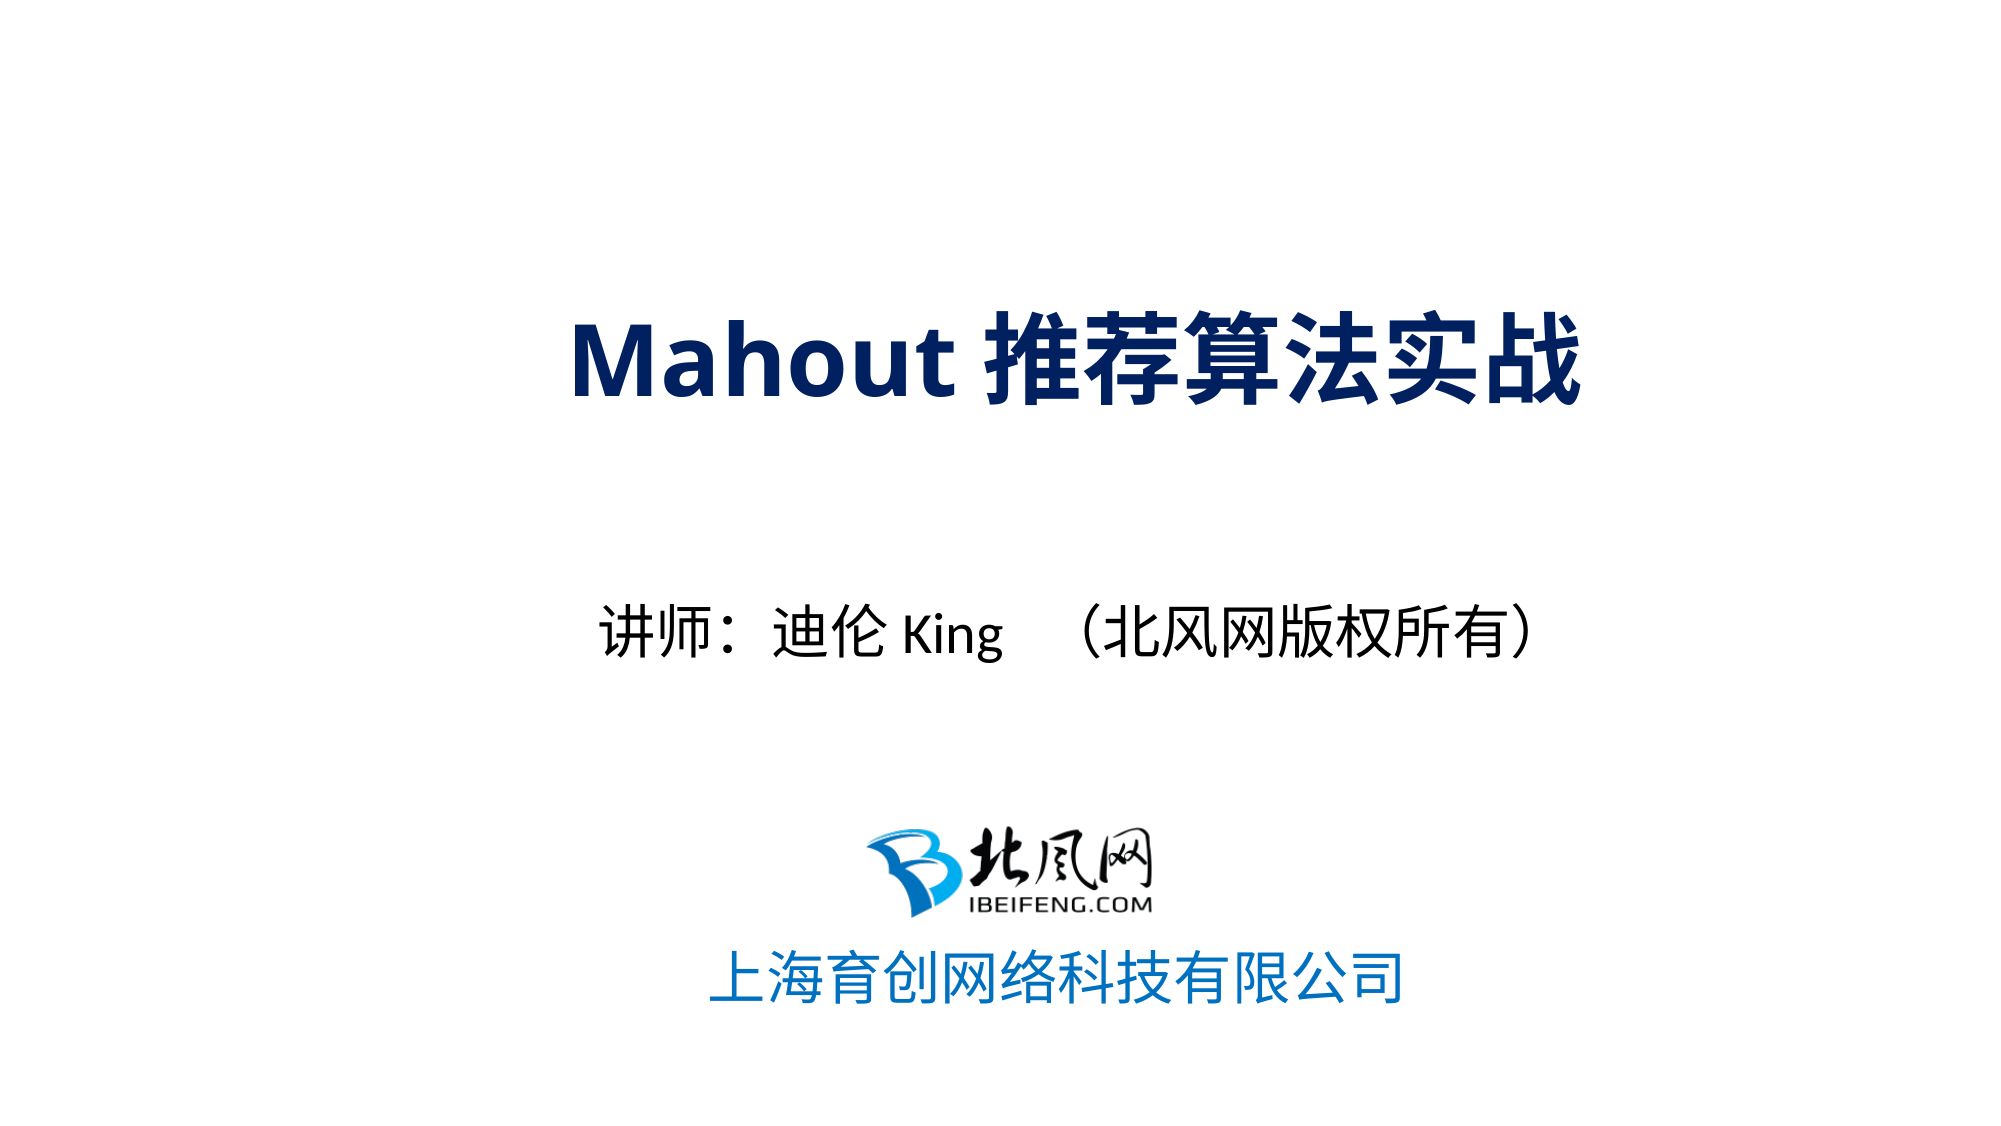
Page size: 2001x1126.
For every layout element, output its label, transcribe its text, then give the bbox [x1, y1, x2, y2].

text_box Mahout推荐算法实战 [338, 288, 1811, 424]
picture [855, 816, 1164, 921]
text_box 讲师：迪伦King （北风网版权所有） [582, 588, 1584, 673]
text_box 上海育创网络科技有限公司 [578, 933, 1537, 1019]
